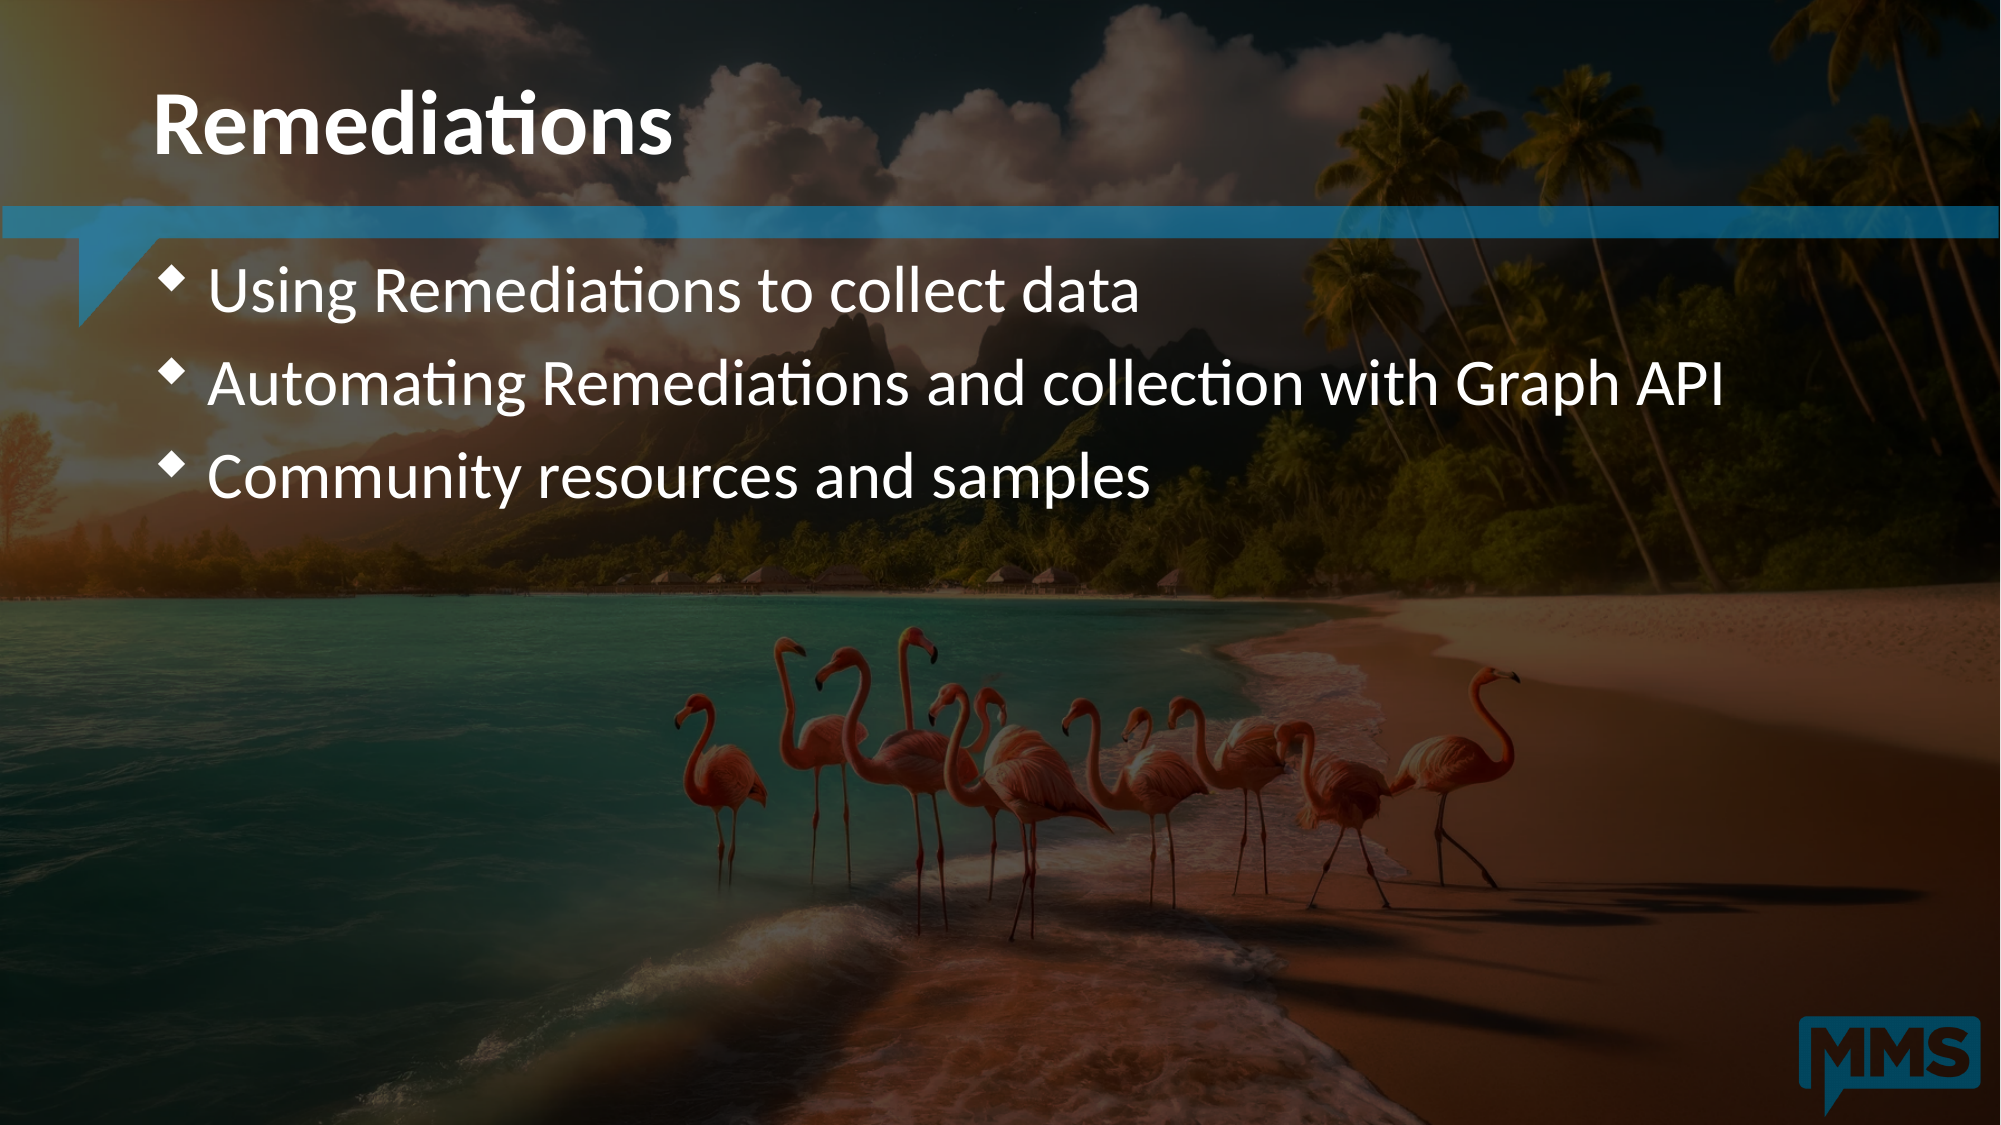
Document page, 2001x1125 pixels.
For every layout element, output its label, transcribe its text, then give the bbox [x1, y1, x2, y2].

picture [0, 0, 2001, 1125]
list Using Remediations to collect data Automating Remediations and collection with Graph API Community resources and samples [137, 247, 1863, 1014]
title Remediations [137, 59, 1863, 190]
